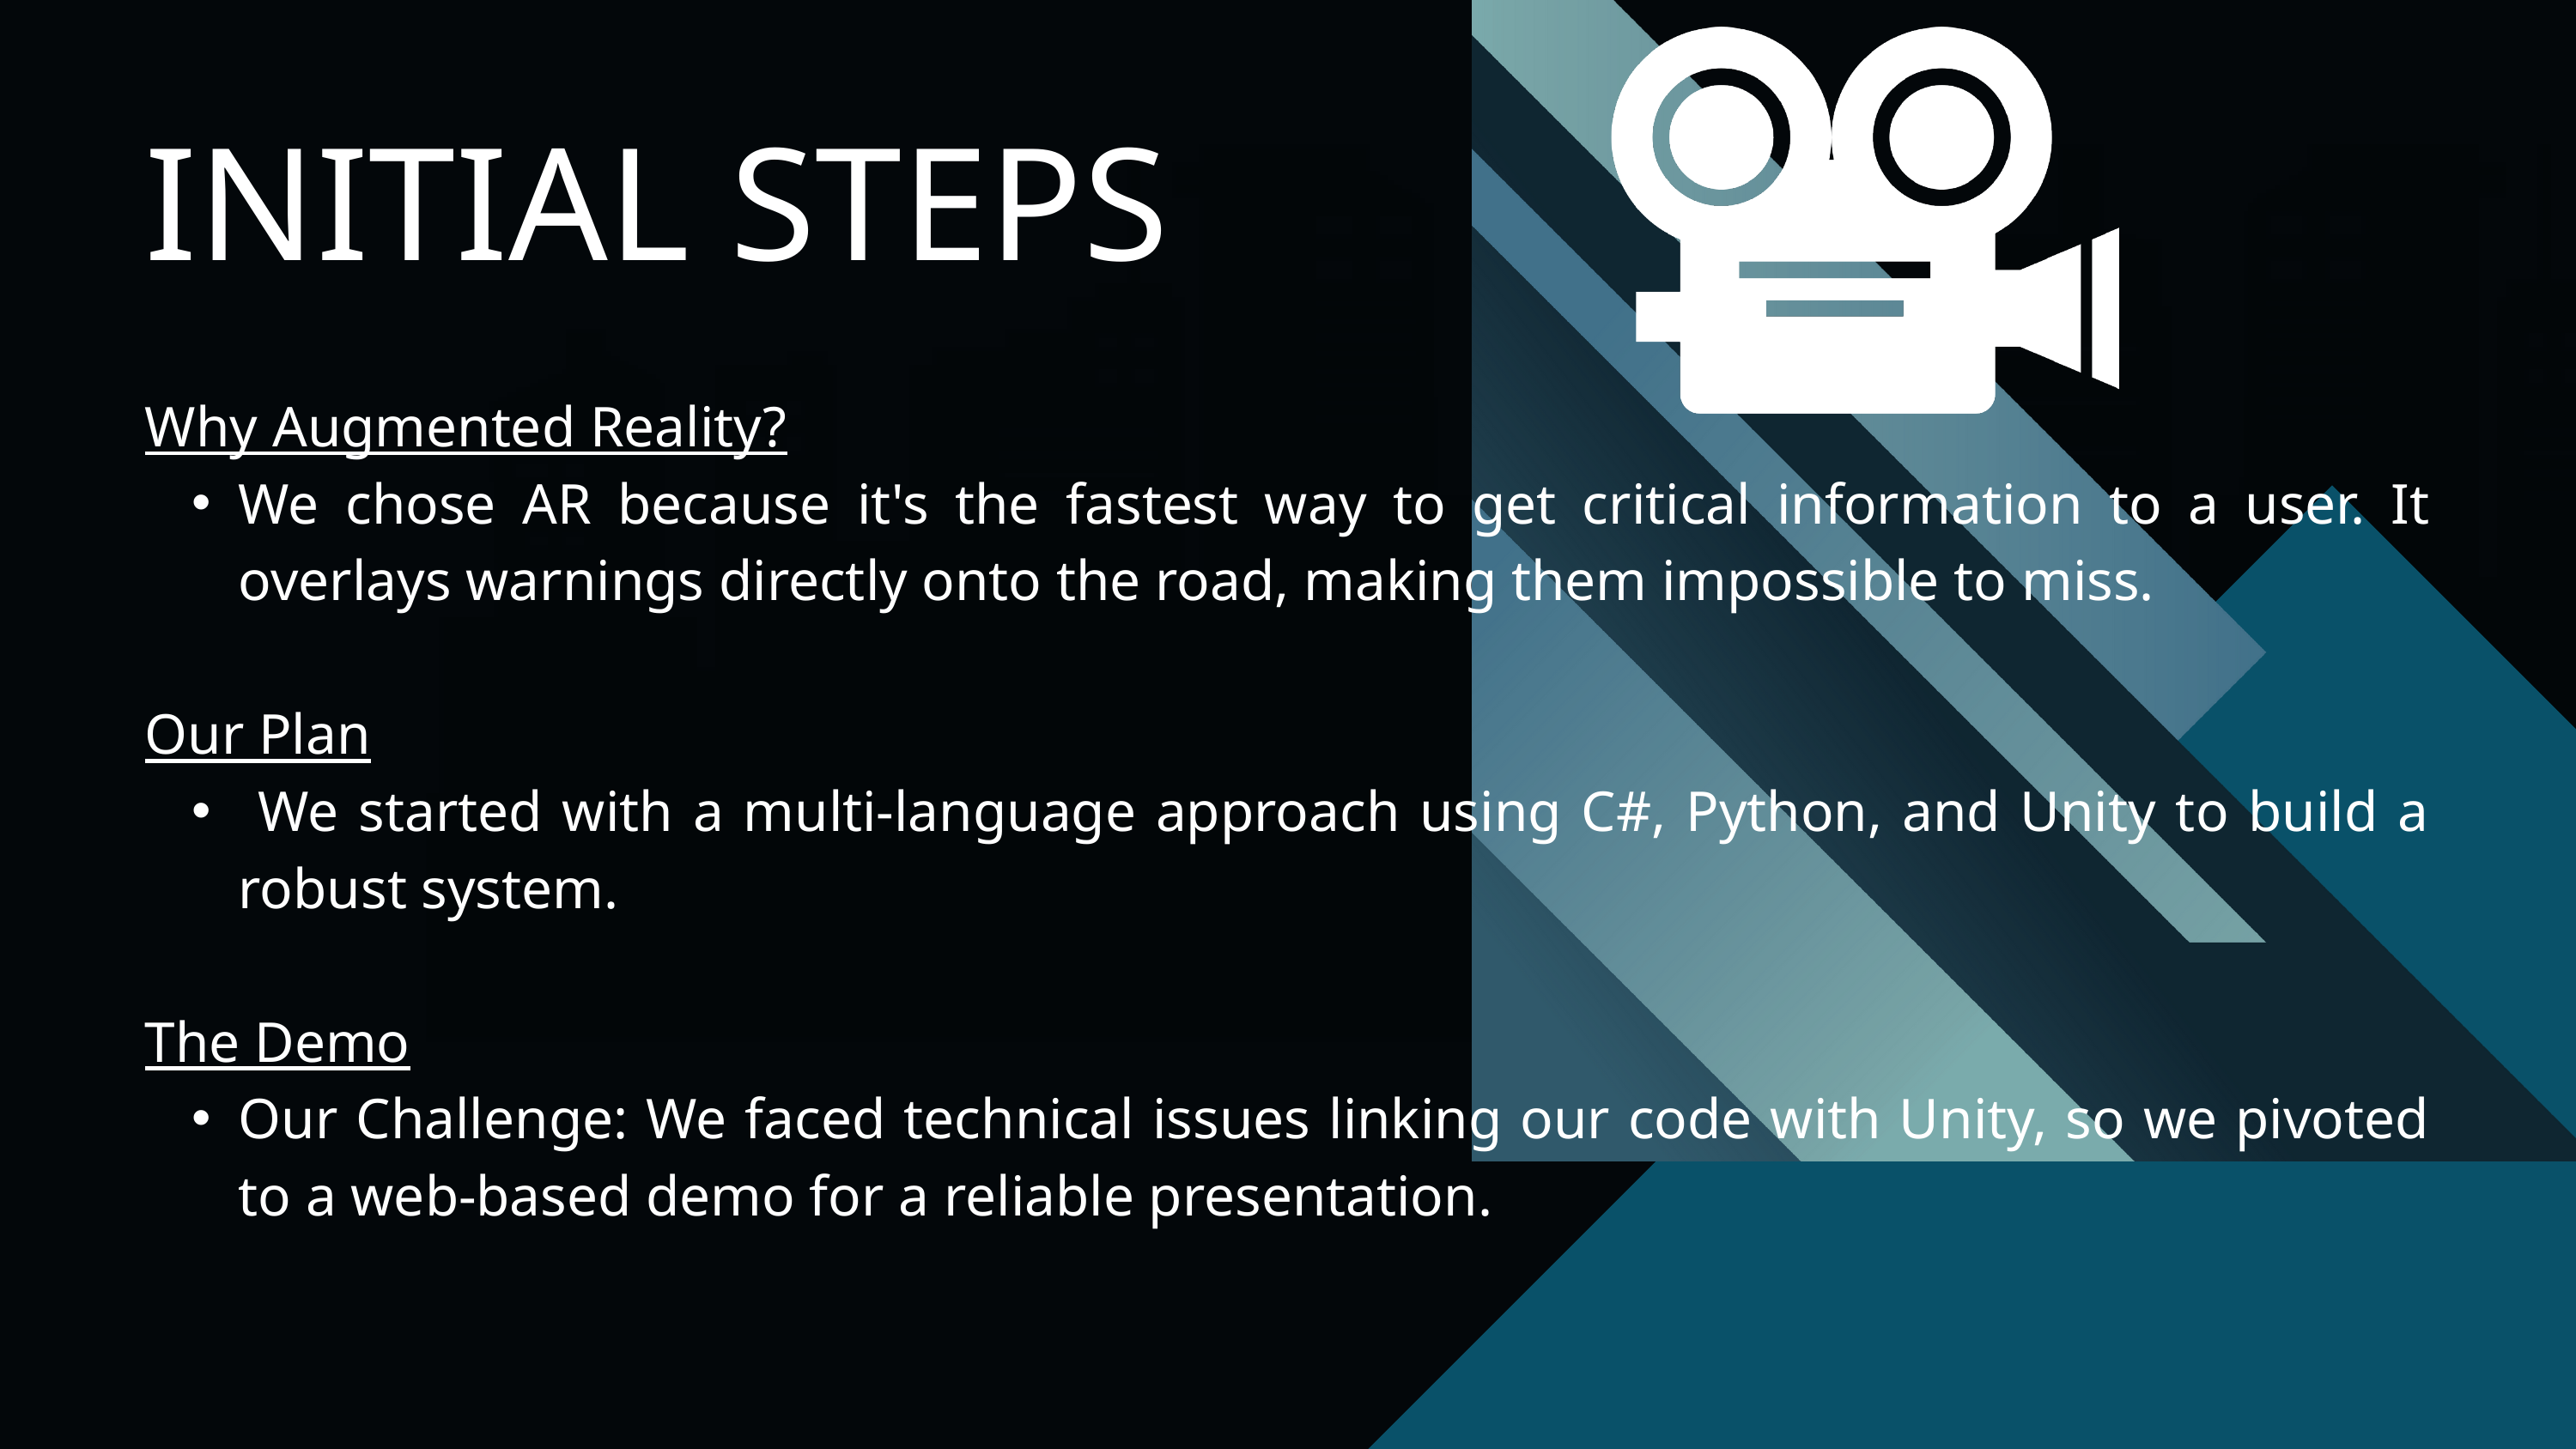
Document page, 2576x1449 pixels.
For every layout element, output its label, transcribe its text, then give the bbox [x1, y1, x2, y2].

text_box [1611, 27, 2119, 414]
text_box [1472, 0, 2576, 482]
text_box Why Augmented Reality? We chose AR because it's the fastest way to get critical information to a user. It overlays warnings directly onto the road, making them impossible to miss. Our Plan We started with a multi-language approach using C#, Python, and Unity to build a robust system. The Demo Our Challenge: We faced technical issues linking our code with Unity, so we pivoted to a web-based demo for a reliable presentation. [144, 380, 2432, 1304]
text_box INITIAL STEPS [144, 145, 1339, 293]
text_box [426, 144, 1472, 380]
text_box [1339, 485, 2576, 1449]
